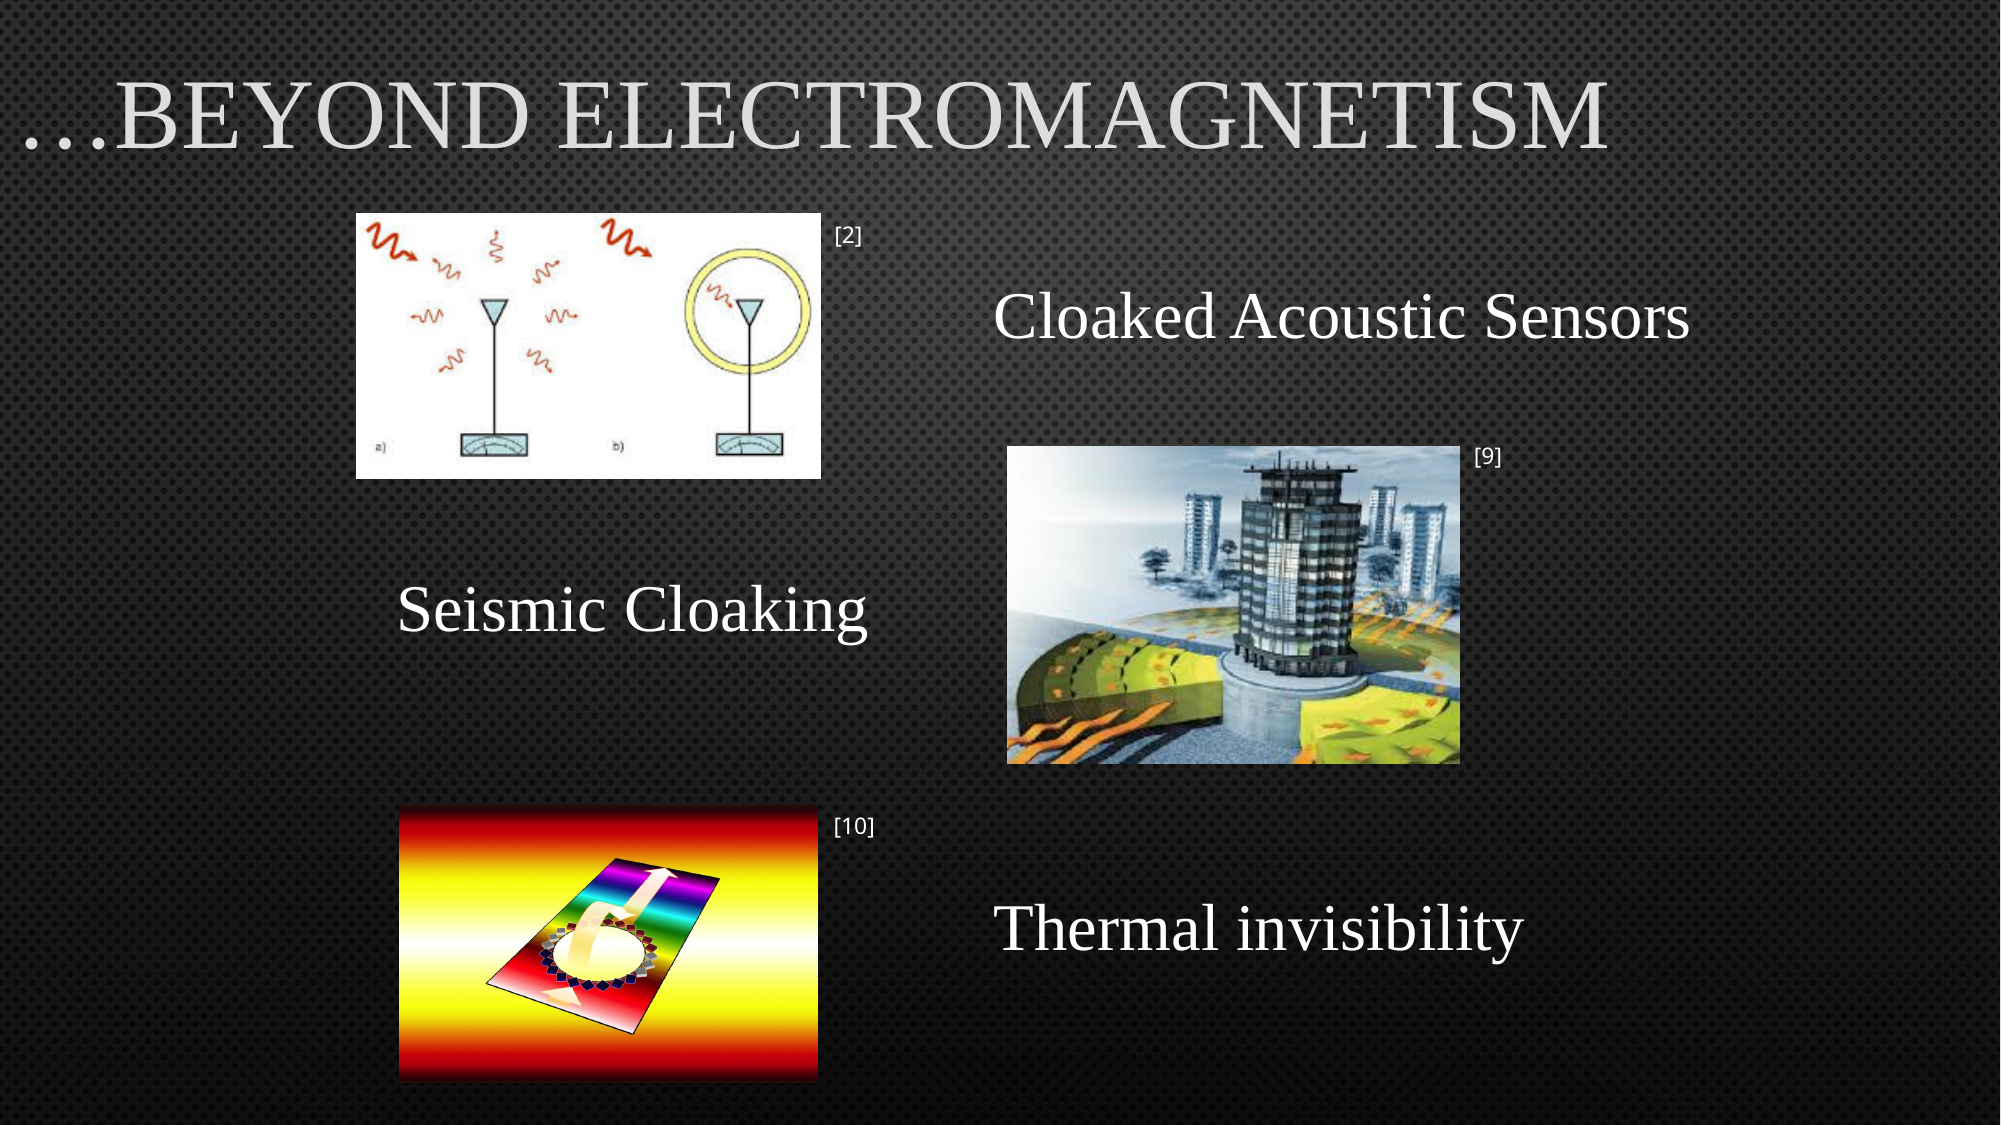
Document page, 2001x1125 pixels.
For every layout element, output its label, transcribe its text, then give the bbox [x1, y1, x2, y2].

text_box [9] [1459, 434, 1517, 477]
picture [399, 804, 818, 1084]
title …beyond electromagnetism [0, 0, 1725, 218]
picture [1007, 446, 1461, 765]
text_box [10] [818, 804, 890, 847]
text_box Thermal invisibility [979, 875, 1572, 971]
picture [355, 213, 821, 480]
text_box [2] [821, 213, 878, 256]
text_box Cloaked Acoustic Sensors [979, 264, 1772, 360]
text_box Seismic Cloaking [381, 557, 902, 653]
